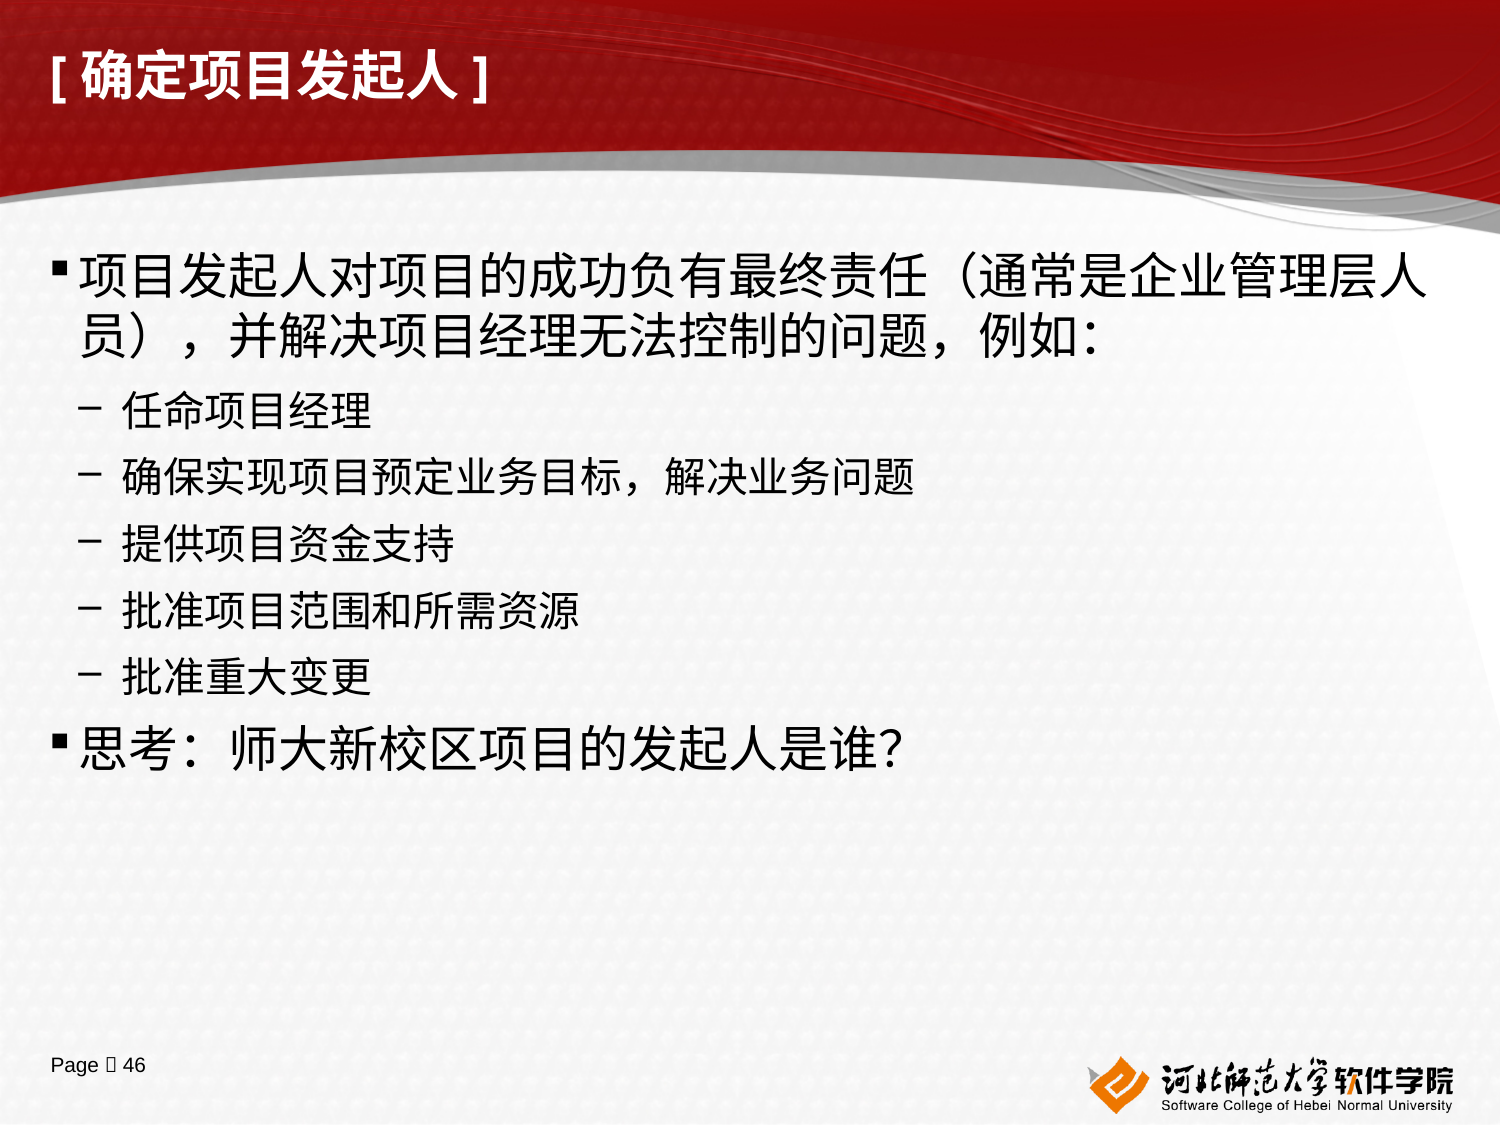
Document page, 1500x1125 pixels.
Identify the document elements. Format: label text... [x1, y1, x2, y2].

title [确定项目发起人] [48, 41, 1448, 148]
picture [0, 0, 1500, 1125]
list 项目发起人对项目的成功负有最终责任（通常是企业管理层人员），并解决项目经理无法控制的问题，例如： 任命项目经理 确保实现项目预定业务目标，解决业务问题 提供项目资金支持 批准项目范围和所需资源 批准重大变更 思考：师大新校区项目的发起人是谁？ [48, 243, 1448, 952]
